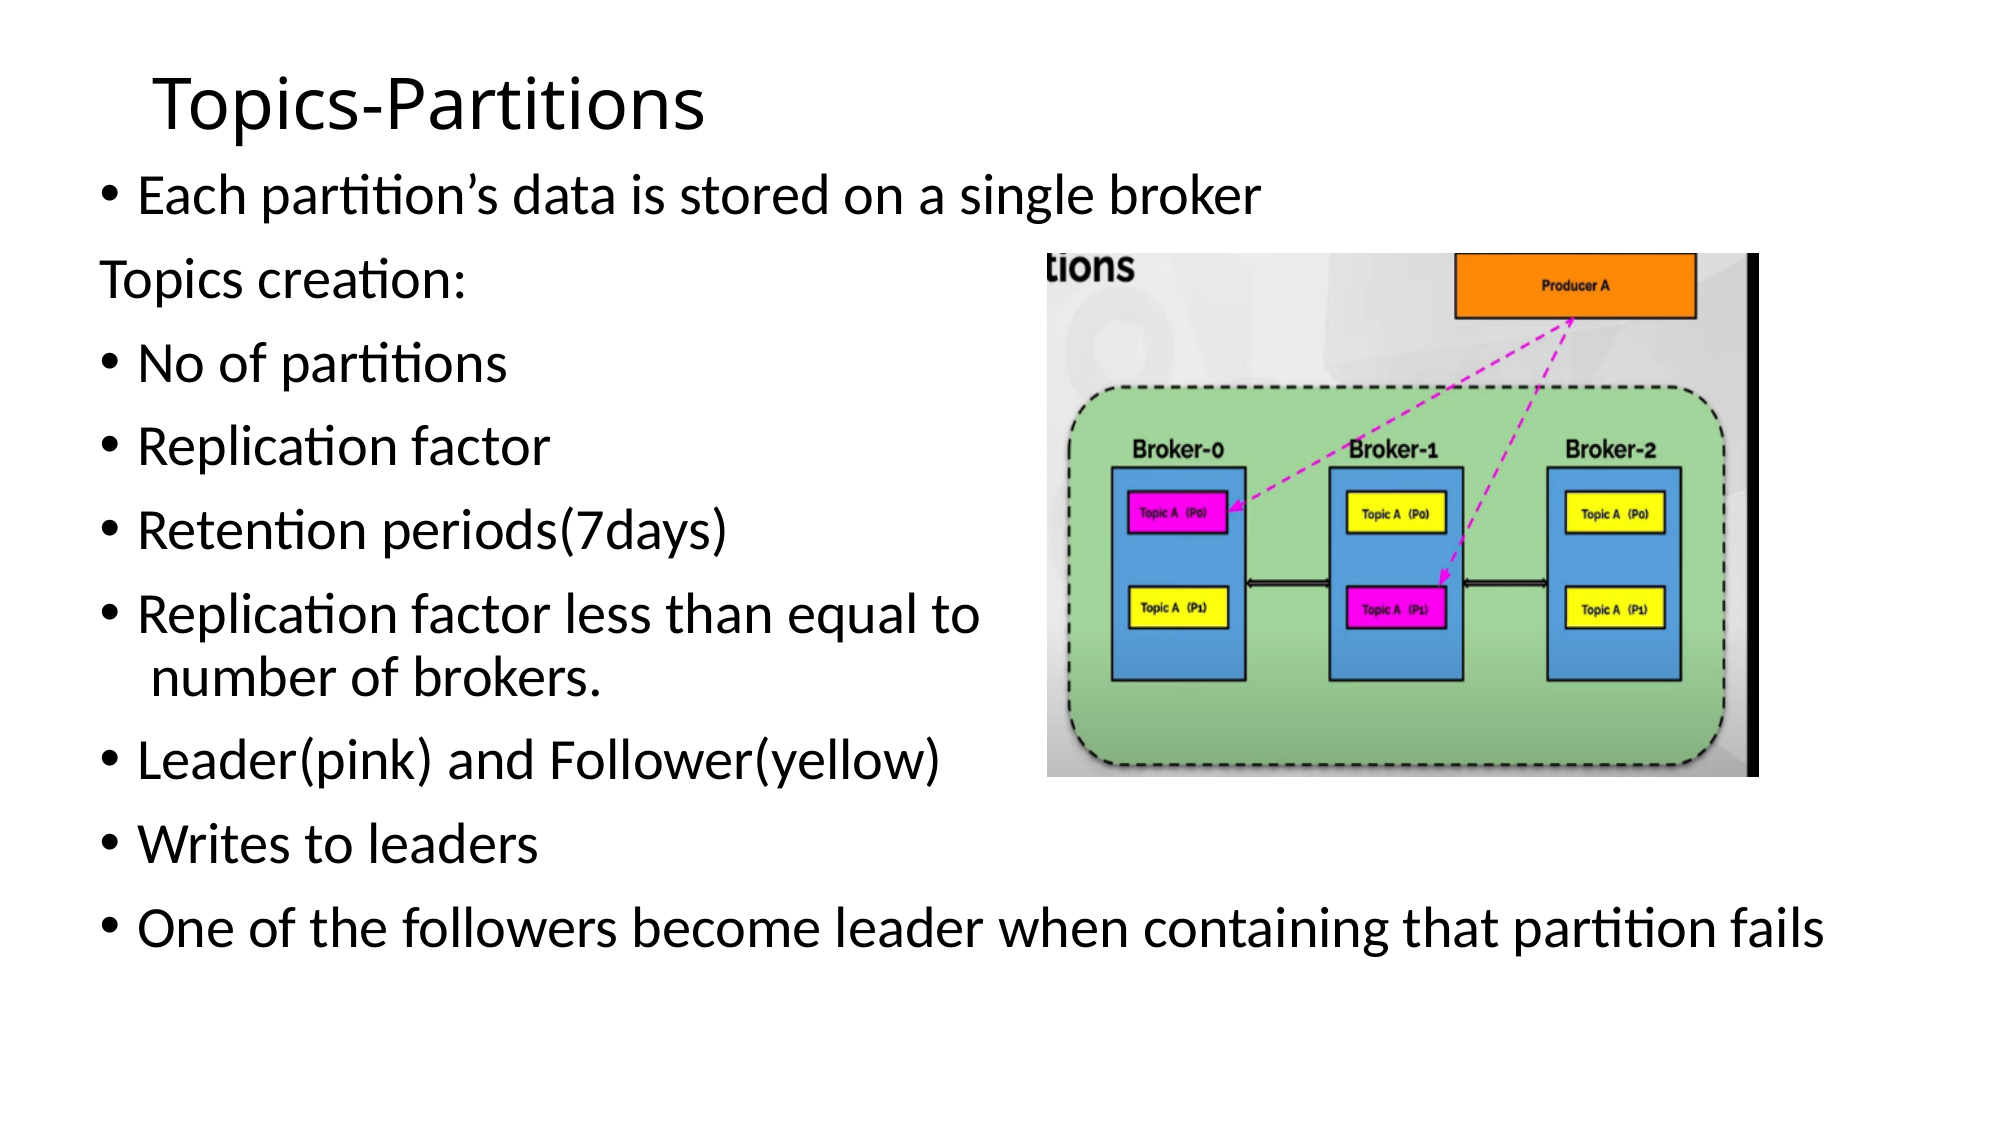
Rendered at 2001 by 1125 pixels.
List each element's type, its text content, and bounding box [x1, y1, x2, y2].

list Each partition’s data is stored on a single broker Topics creation: No of partitions Replication factor Retention periods(7days) Replication factor less than equal to number of brokers. Leader(pink) and Follower(yellow) Writes to leaders One of the followers become leader when containing that partition fails [84, 157, 1844, 1125]
title Topics-Partitions [137, 59, 1863, 153]
picture [1047, 253, 1759, 777]
